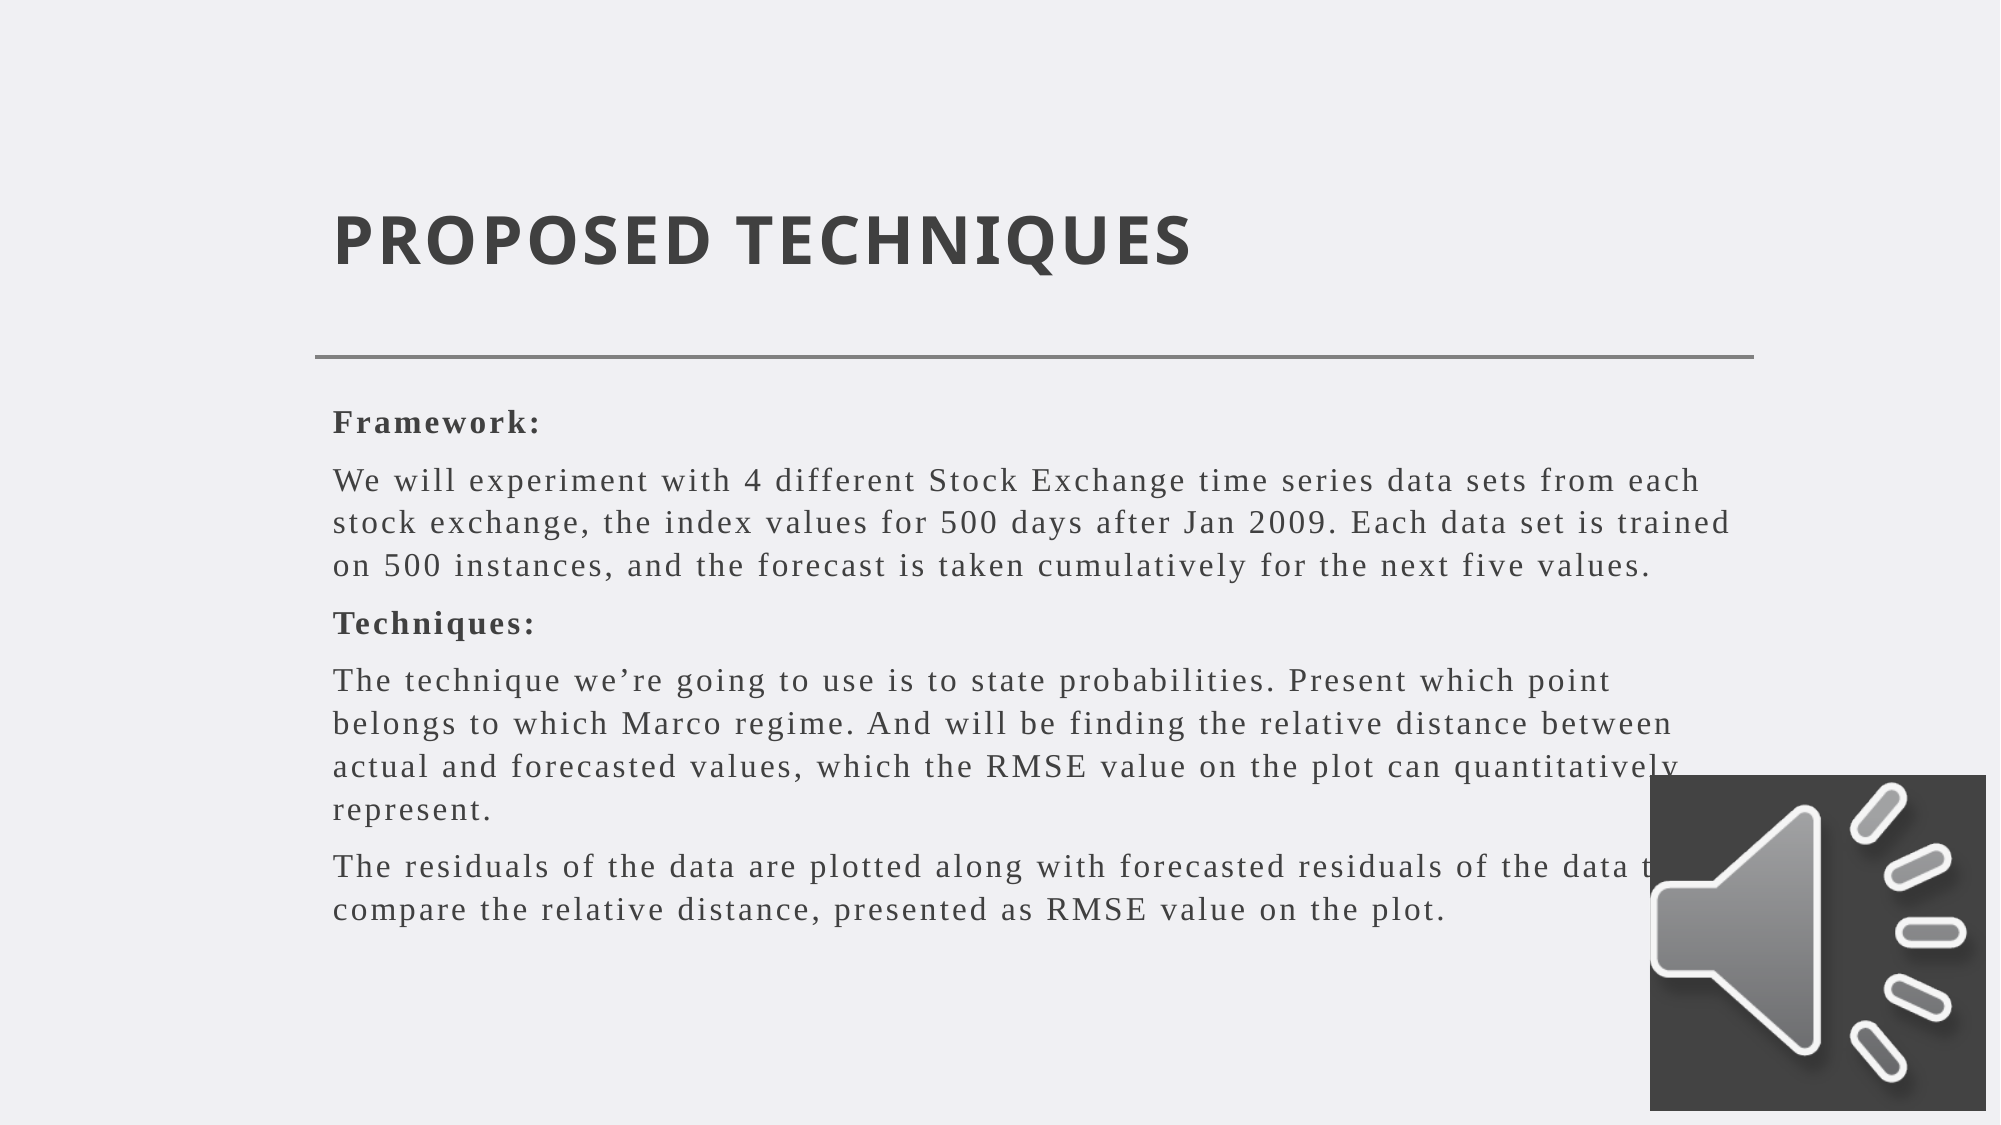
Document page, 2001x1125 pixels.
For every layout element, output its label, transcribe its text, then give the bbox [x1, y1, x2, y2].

title PROPOSED TECHNIQUES [315, 72, 1754, 294]
list Framework: We will experiment with 4 different Stock Exchange time series data sets from each stock exchange, the index values for 500 days after Jan 2009. Each data set is trained on 500 instances, and the forecast is taken cumulatively for the next five values. Techniques: The technique we’re going to use is to state probabilities. Present which point belongs to which Marco regime. And will be finding the relative distance between actual and forecasted values, which the RMSE value on the plot can quantitatively represent. The residuals of the data are plotted along with forecasted residuals of the data to compare the relative distance, presented as RMSE value on the plot. [315, 379, 1754, 979]
picture [1648, 773, 1987, 1112]
